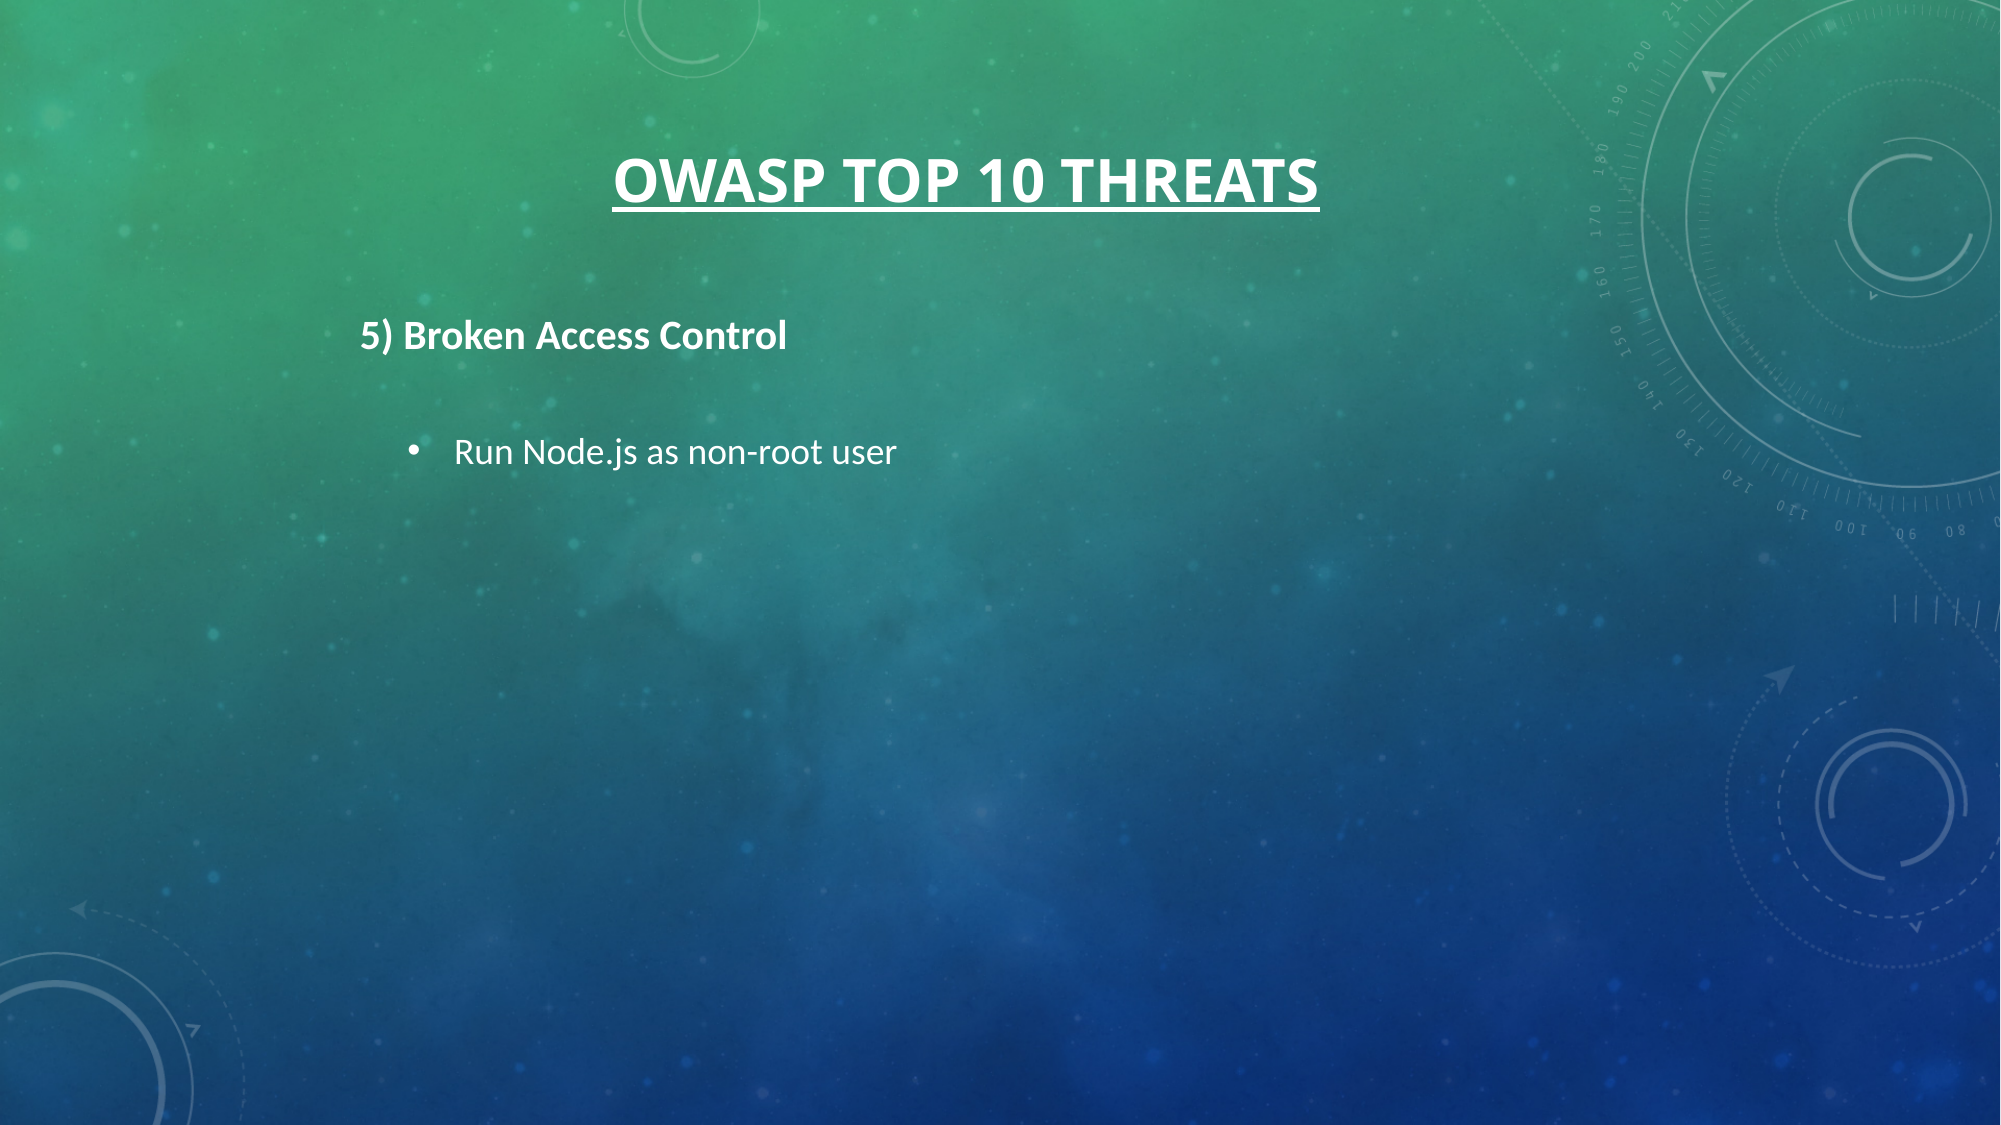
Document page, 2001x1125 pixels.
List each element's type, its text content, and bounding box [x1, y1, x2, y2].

picture [0, 0, 2001, 1125]
title OWASP Top 10 Threats [597, 112, 1403, 245]
text_box Run Node.js as non-root user [392, 419, 913, 480]
text_box 5) Broken Access Control [345, 299, 1151, 365]
